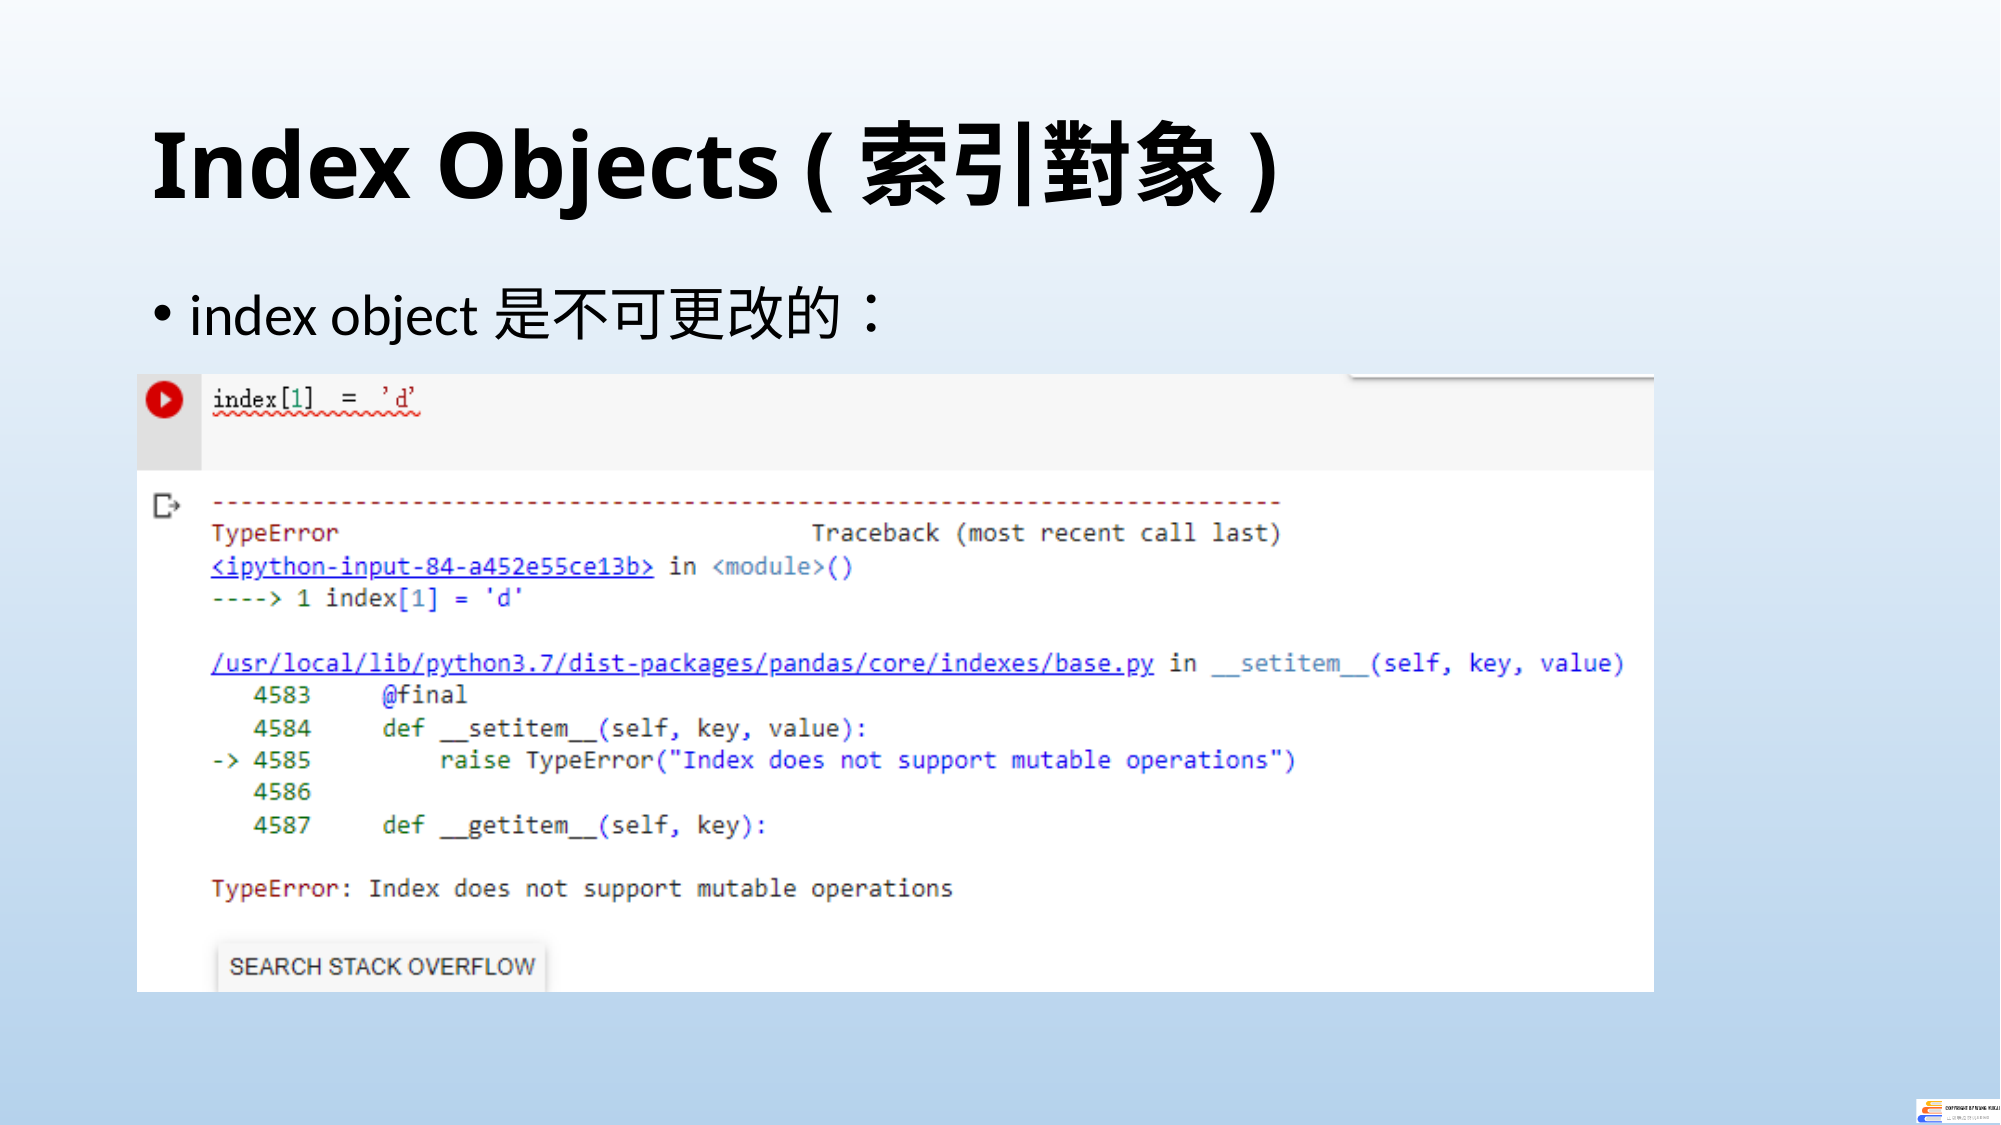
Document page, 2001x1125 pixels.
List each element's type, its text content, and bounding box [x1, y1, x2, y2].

picture [1916, 1099, 2000, 1123]
picture [137, 374, 1654, 992]
list index object是不可更改的： [137, 277, 1863, 992]
title Index Objects (索引對象) [137, 59, 1863, 277]
